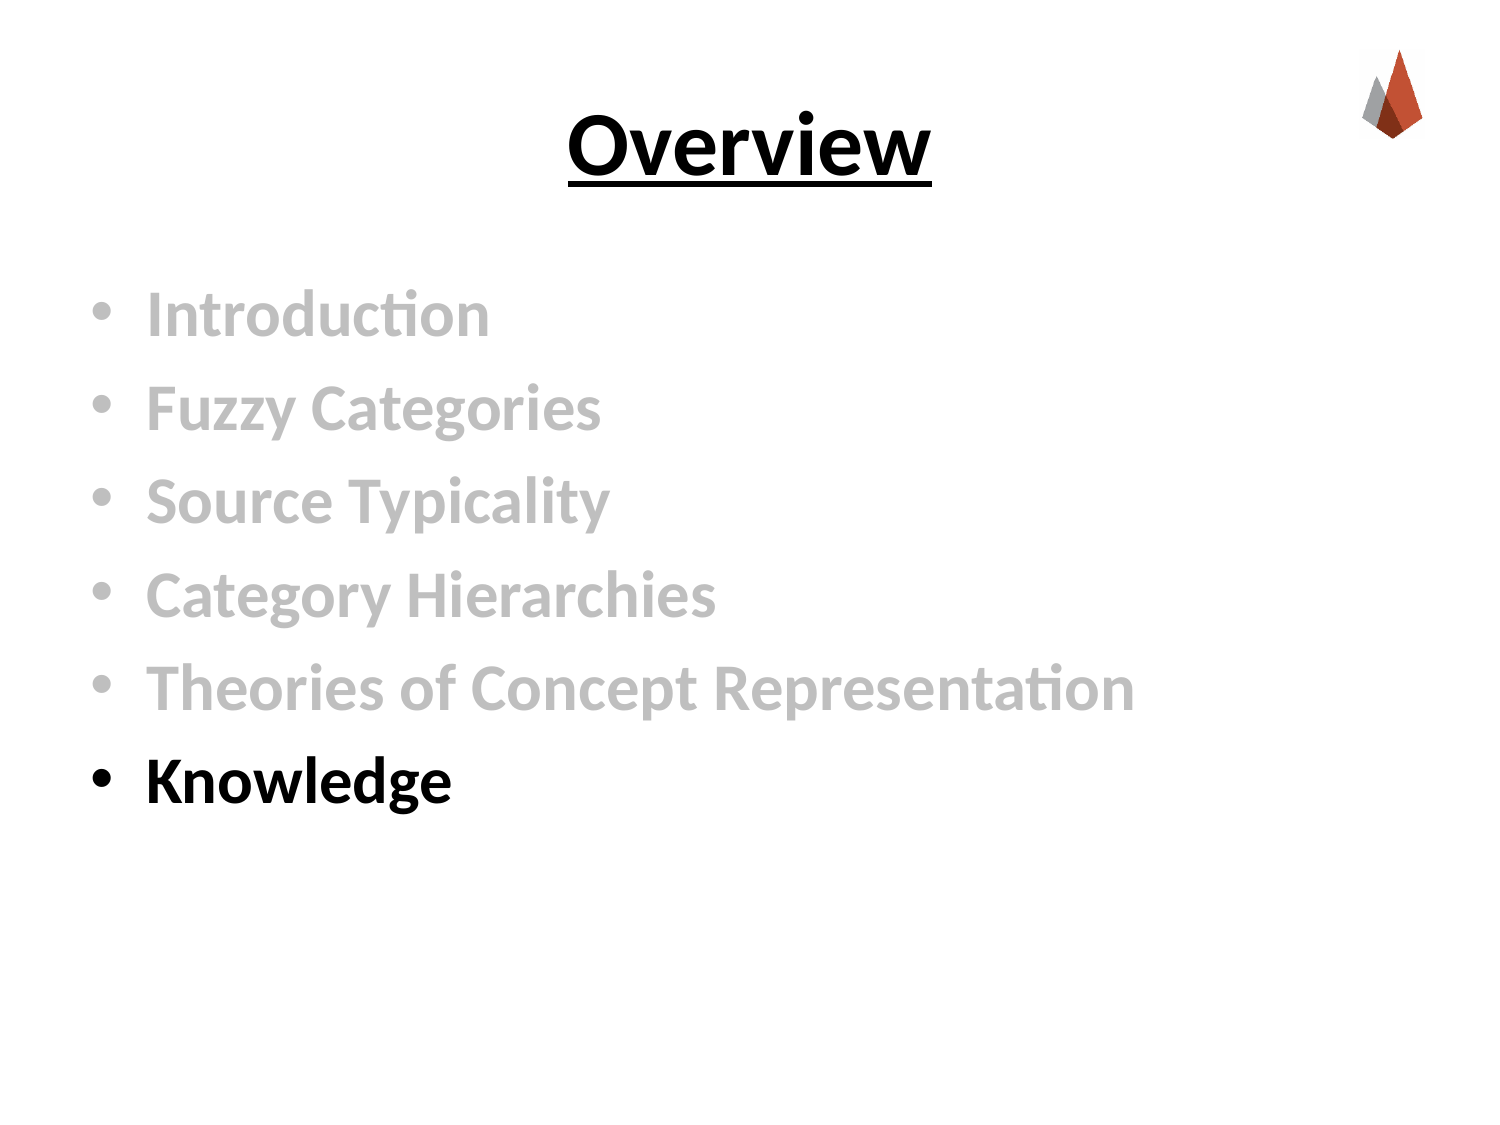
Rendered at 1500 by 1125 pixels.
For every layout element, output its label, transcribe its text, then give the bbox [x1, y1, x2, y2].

list Introduction Fuzzy Categories Source Typicality Category Hierarchies Theories of Concept Representation Knowledge [75, 262, 1425, 1005]
title Overview [75, 45, 1425, 233]
